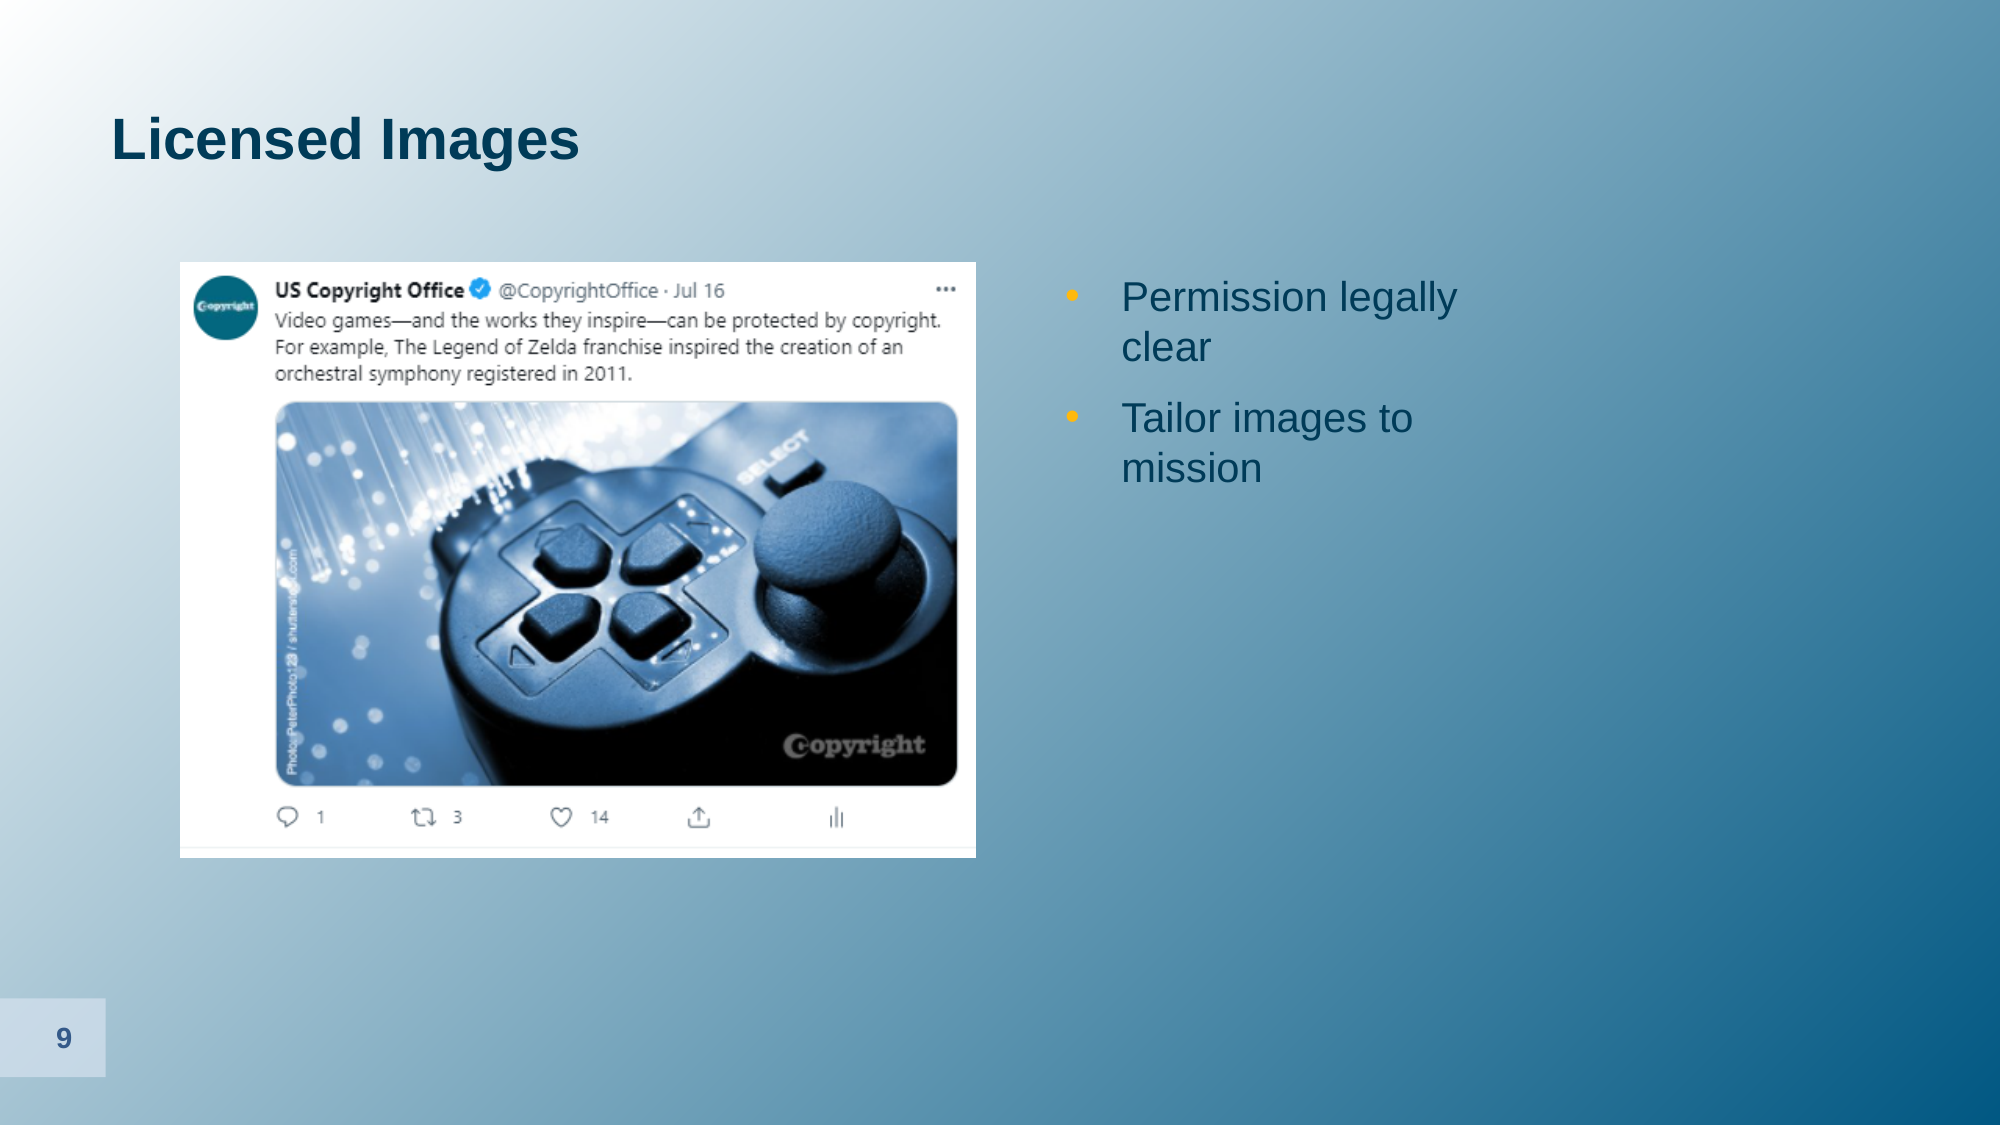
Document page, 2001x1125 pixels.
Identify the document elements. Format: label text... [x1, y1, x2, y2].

title Licensed Images [96, 56, 1863, 225]
picture [179, 262, 976, 858]
list Permission legally clear Tailor images to mission [1050, 262, 1540, 713]
